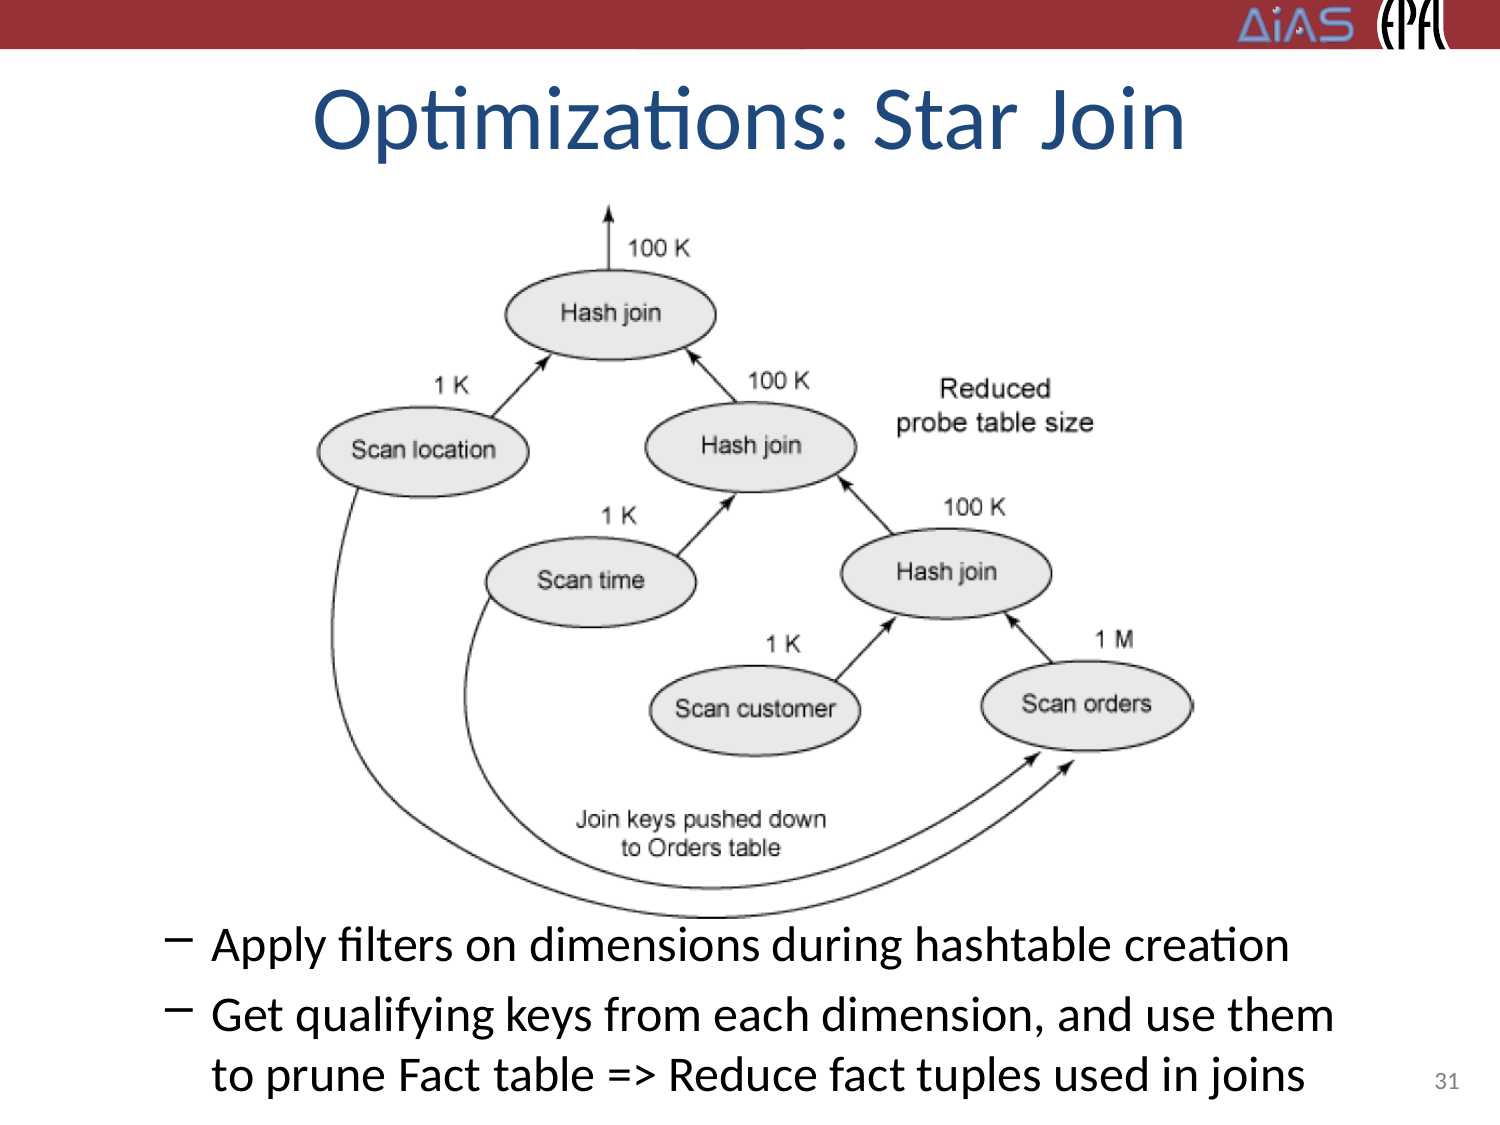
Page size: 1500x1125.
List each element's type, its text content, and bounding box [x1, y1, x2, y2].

slide_number 31 [1365, 1024, 1476, 1103]
list Apply filters on dimensions during hashtable creation Get qualifying keys from each dimension, and use them to prune Fact table => Reduce fact tuples used in joins [74, 903, 1365, 1125]
title Optimizations: Star Join [74, 44, 1426, 176]
picture [297, 174, 1203, 932]
picture [1234, 3, 1357, 44]
